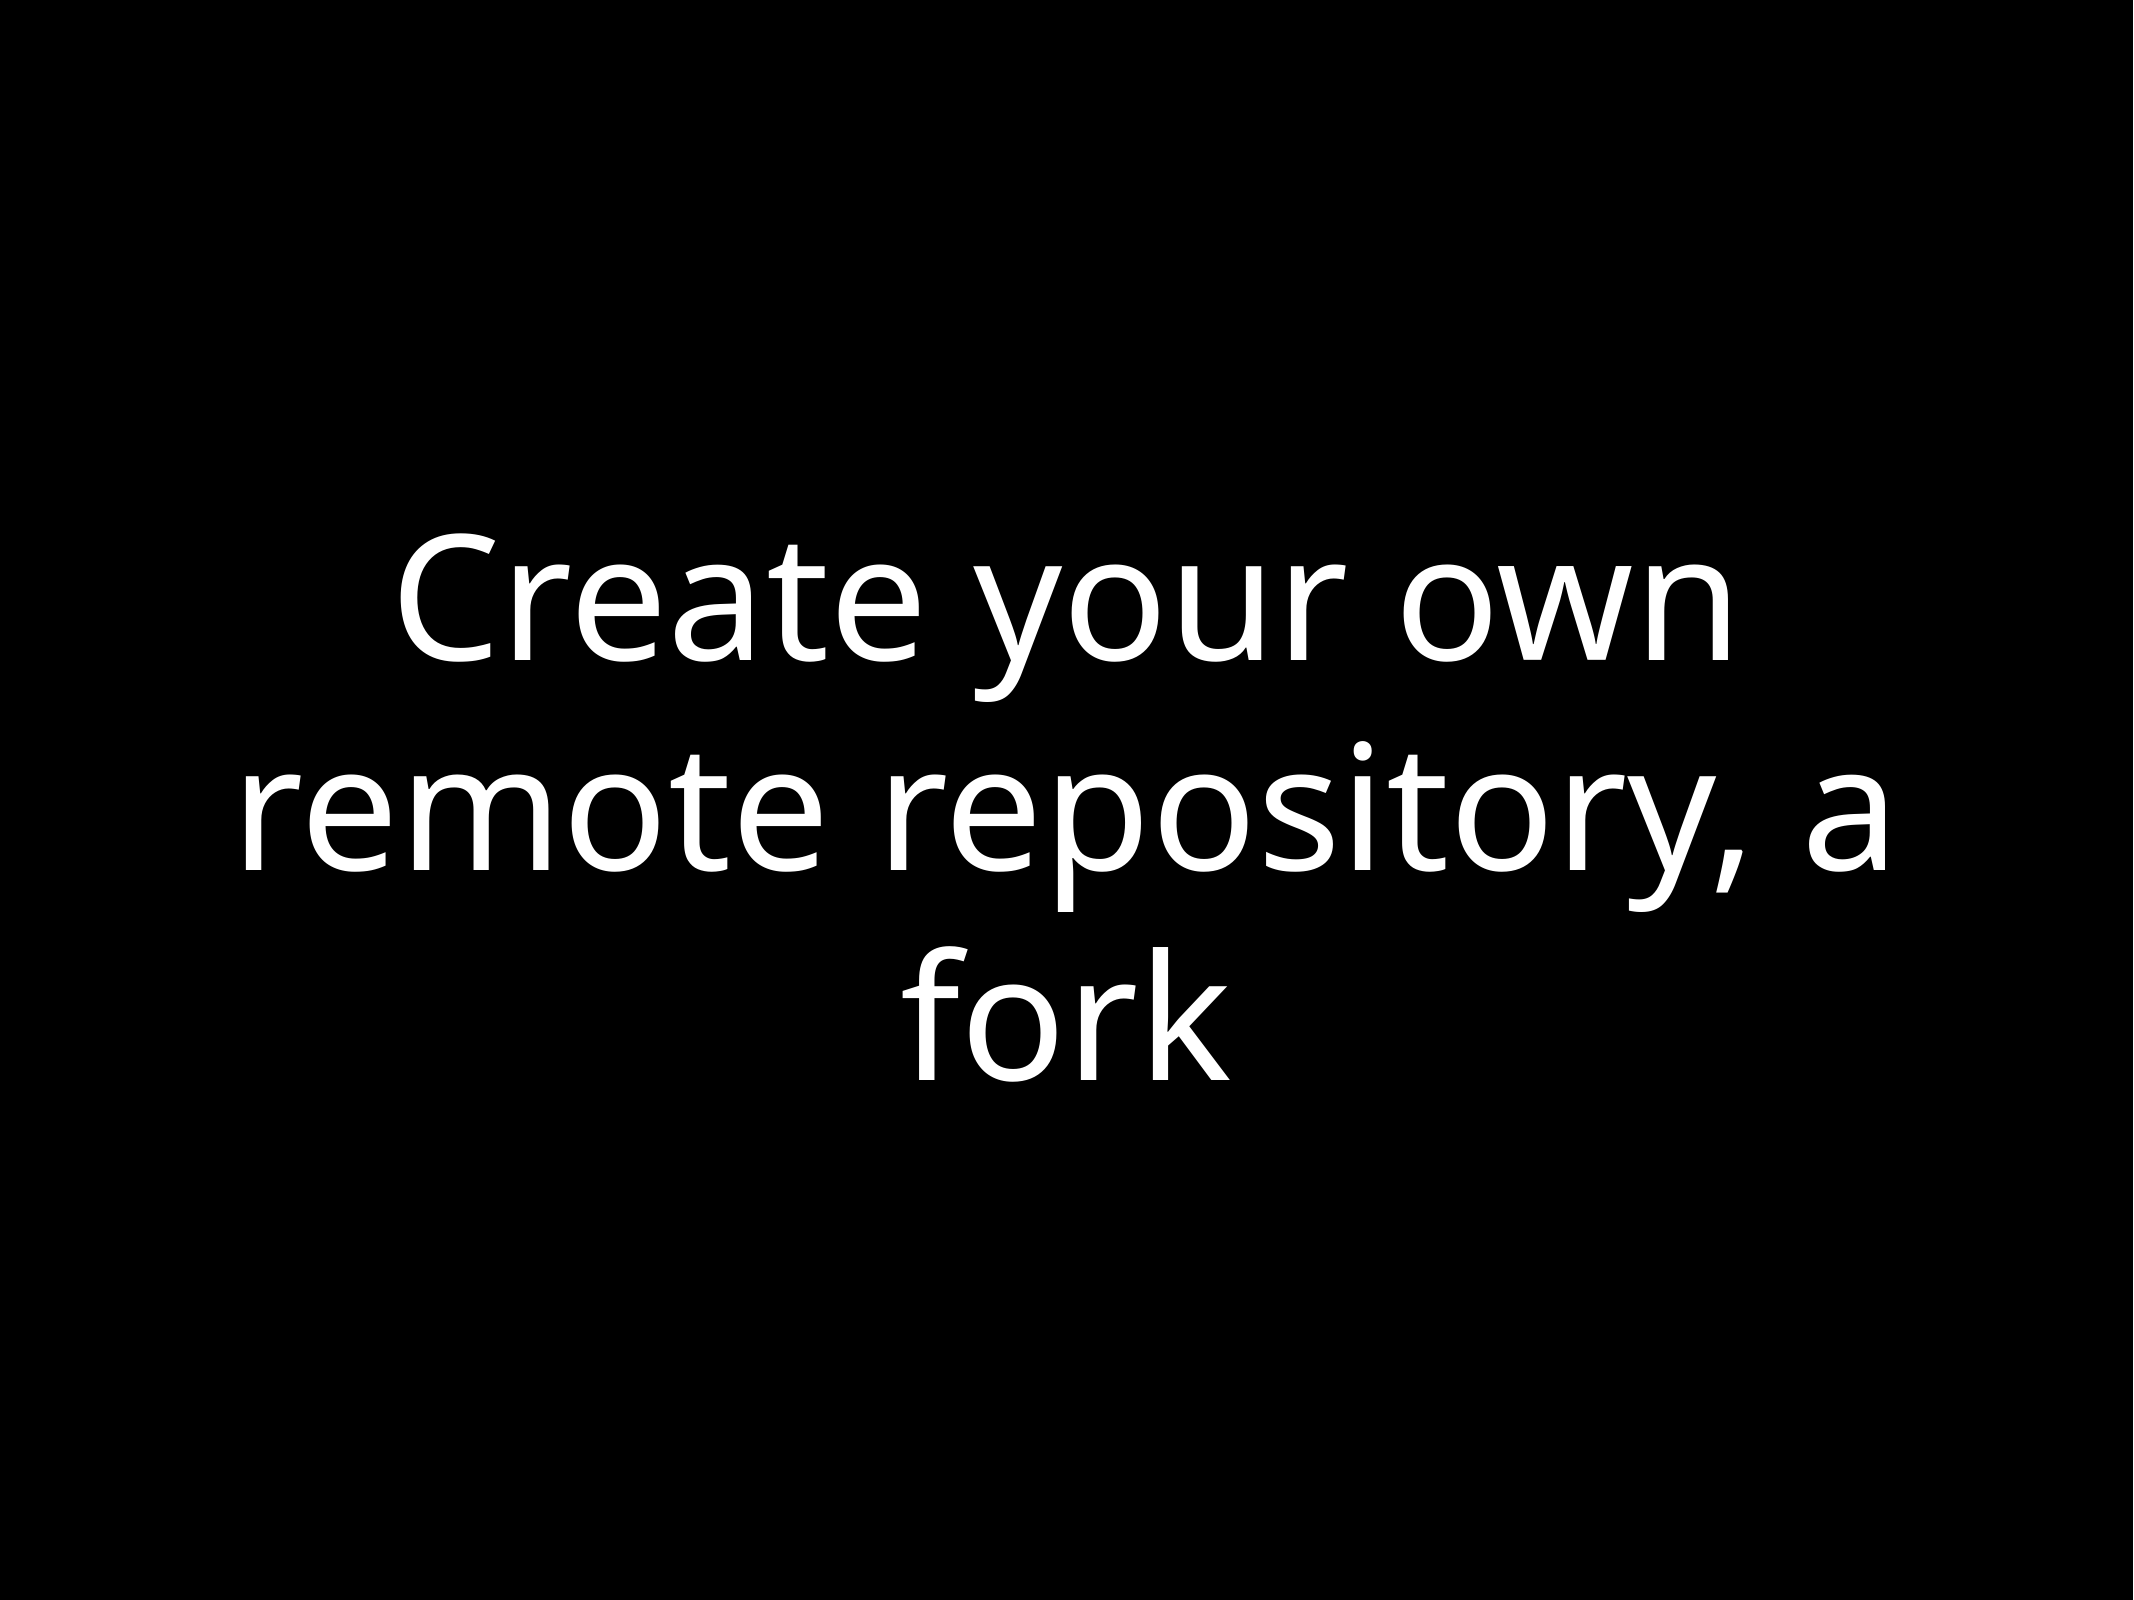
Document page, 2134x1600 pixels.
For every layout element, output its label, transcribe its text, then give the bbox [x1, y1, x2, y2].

title Create your own remote repository, a fork [207, 381, 1926, 1219]
